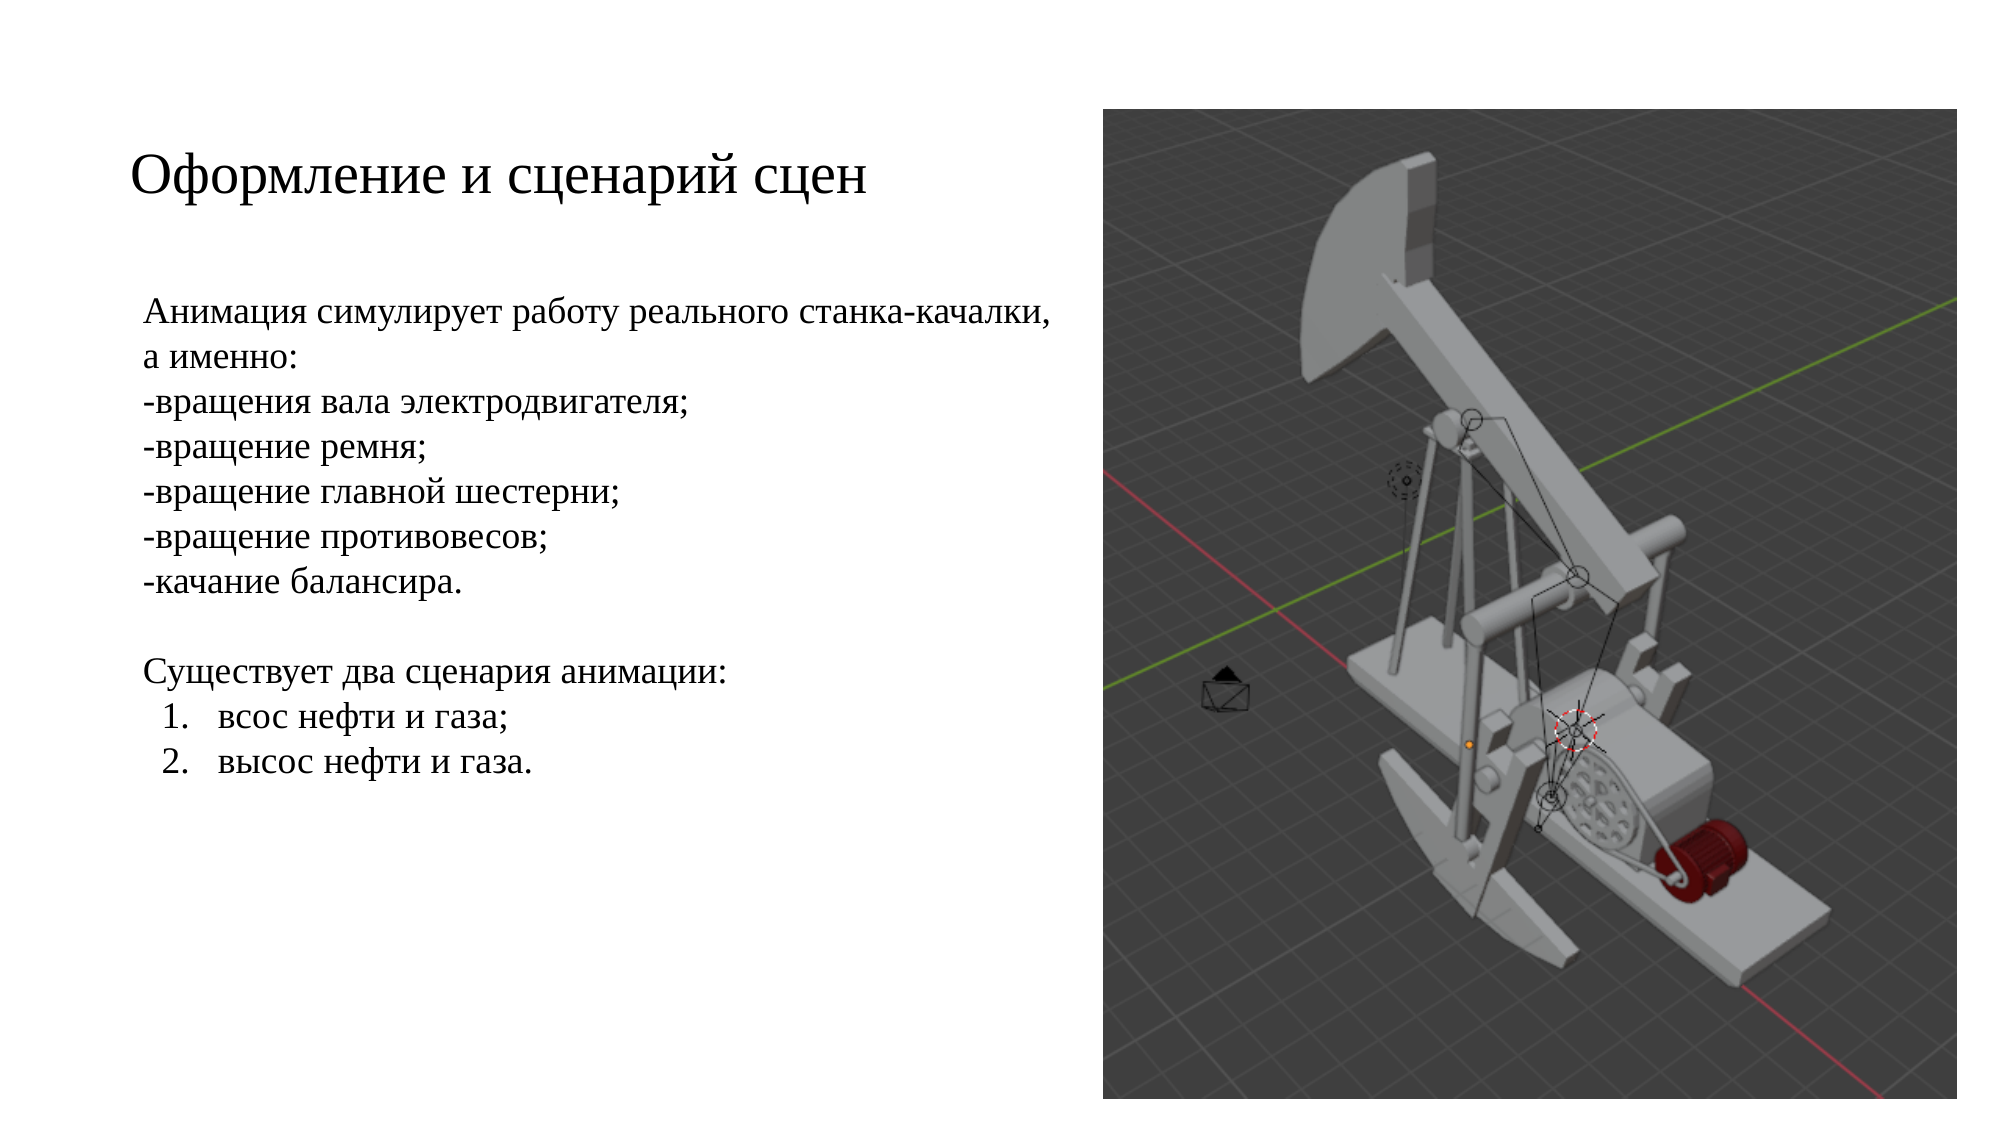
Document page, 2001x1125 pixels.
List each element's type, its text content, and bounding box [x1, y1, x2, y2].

text_box Анимация симулирует работу реального станка-качалки, а именно: -вращения вала электродвигателя; -вращение ремня; -вращение главной шестерни; -вращение противовесов; -качание балансира. Существует два сценария анимации: всос нефти и газа; высос нефти и газа. [127, 278, 1073, 834]
text_box Оформление и сценарий сцен [115, 128, 1097, 214]
picture [1102, 109, 1957, 1099]
